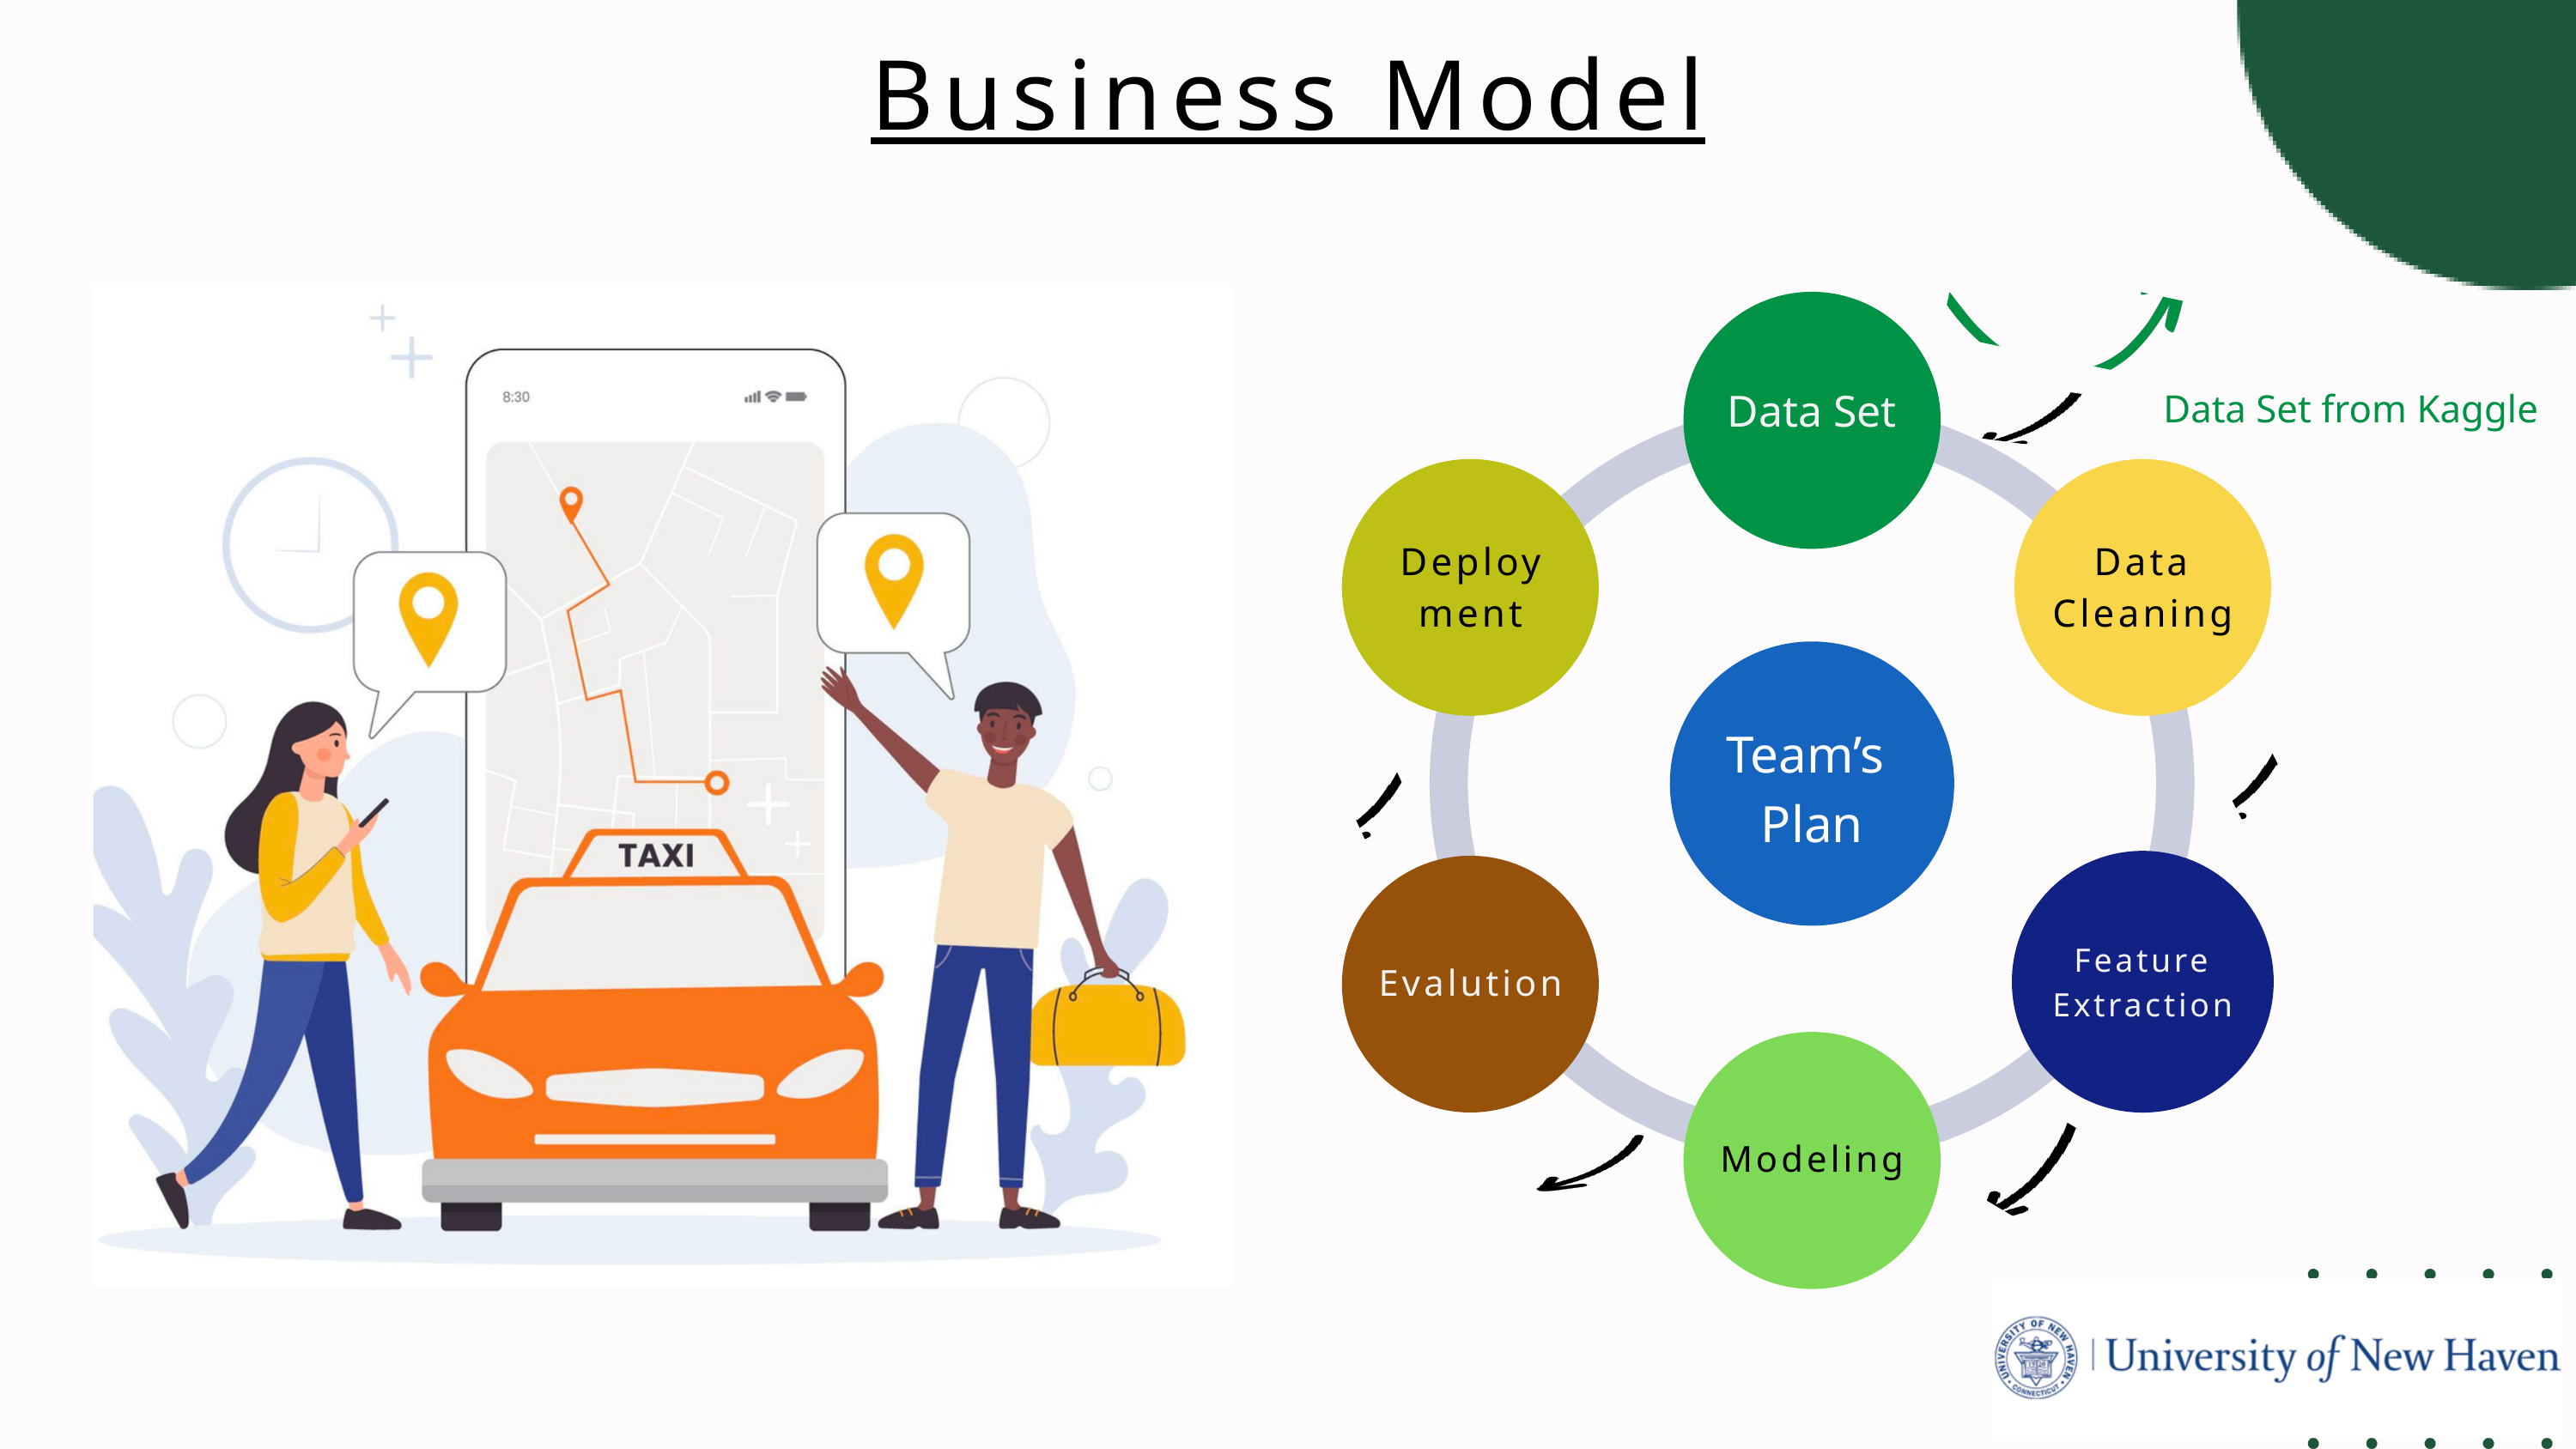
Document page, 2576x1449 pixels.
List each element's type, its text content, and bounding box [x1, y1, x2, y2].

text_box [1341, 458, 1600, 717]
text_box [2014, 458, 2272, 717]
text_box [1341, 855, 1600, 1113]
text_box [1536, 1172, 1645, 1193]
text_box Business Model [853, 15, 1723, 149]
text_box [2011, 850, 2275, 1113]
text_box Data Set from Kaggle [2122, 378, 2576, 431]
text_box [1325, 729, 1423, 852]
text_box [1683, 291, 1941, 549]
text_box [1669, 641, 1955, 926]
text_box [1990, 1278, 2563, 1437]
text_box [1683, 1031, 1941, 1289]
text_box [1978, 380, 2089, 401]
text_box [2237, 0, 2576, 290]
text_box [1945, 252, 2192, 378]
text_box [93, 283, 1231, 1288]
text_box [2307, 1268, 2576, 1449]
text_box [1978, 1172, 2061, 1226]
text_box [1431, 403, 2193, 1165]
text_box [2199, 723, 2300, 833]
